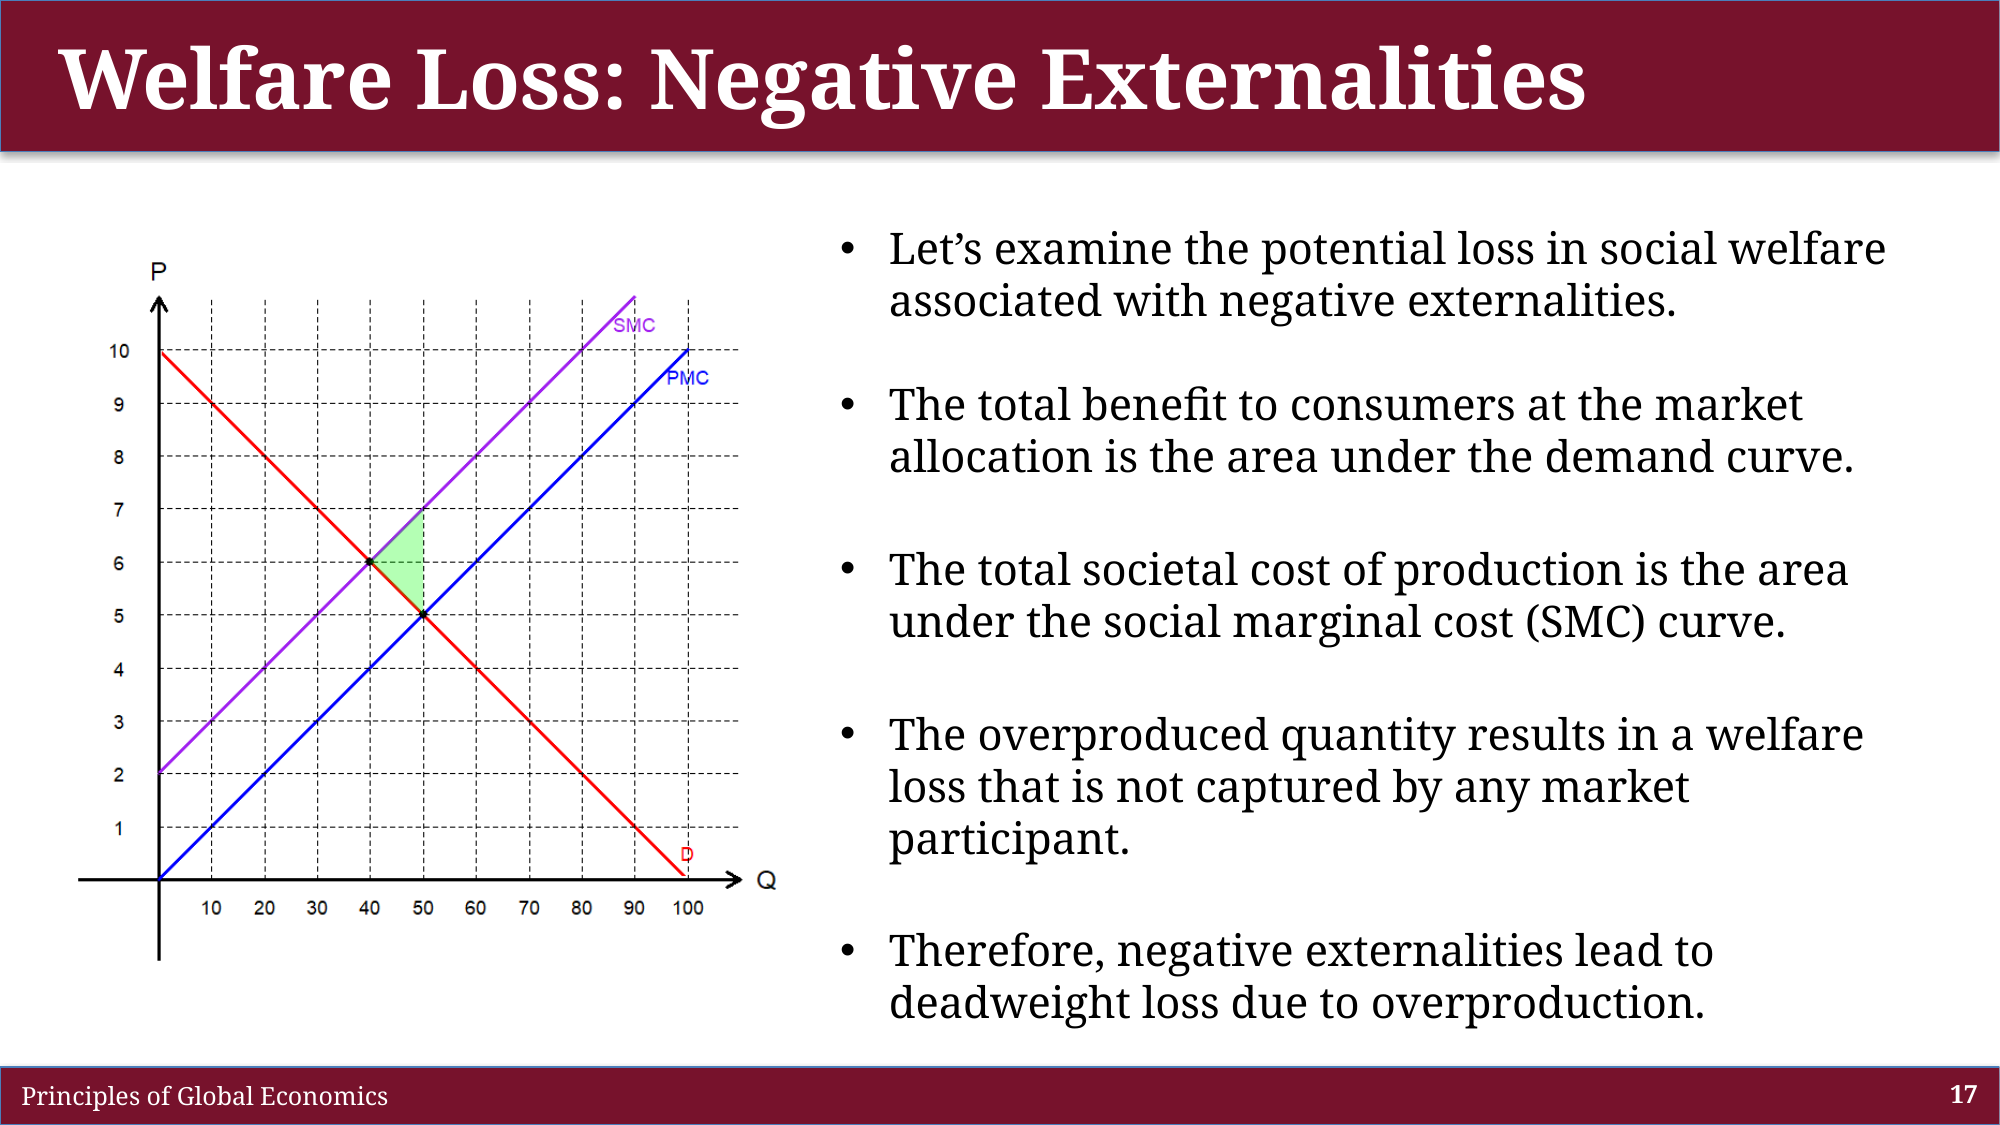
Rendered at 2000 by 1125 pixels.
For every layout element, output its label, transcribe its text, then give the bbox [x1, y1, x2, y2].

slide_number 17 [1649, 1066, 2000, 1125]
title Welfare Loss: Negative Externalities [0, 0, 2000, 152]
picture [74, 213, 826, 964]
footer Principles of Global Economics [0, 1066, 475, 1125]
list Let’s examine the potential loss in social welfare associated with negative externalities. The total benefit to consumers at the market allocation is the area under the demand curve. The total societal cost of production is the area under the social marginal cost (SMC) curve. The overproduced quantity results in a welfare loss that is not captured by any market participant. Therefore, negative externalities lead to deadweight loss due to overproduction. [825, 213, 1911, 1047]
text_box [475, 1066, 1649, 1125]
